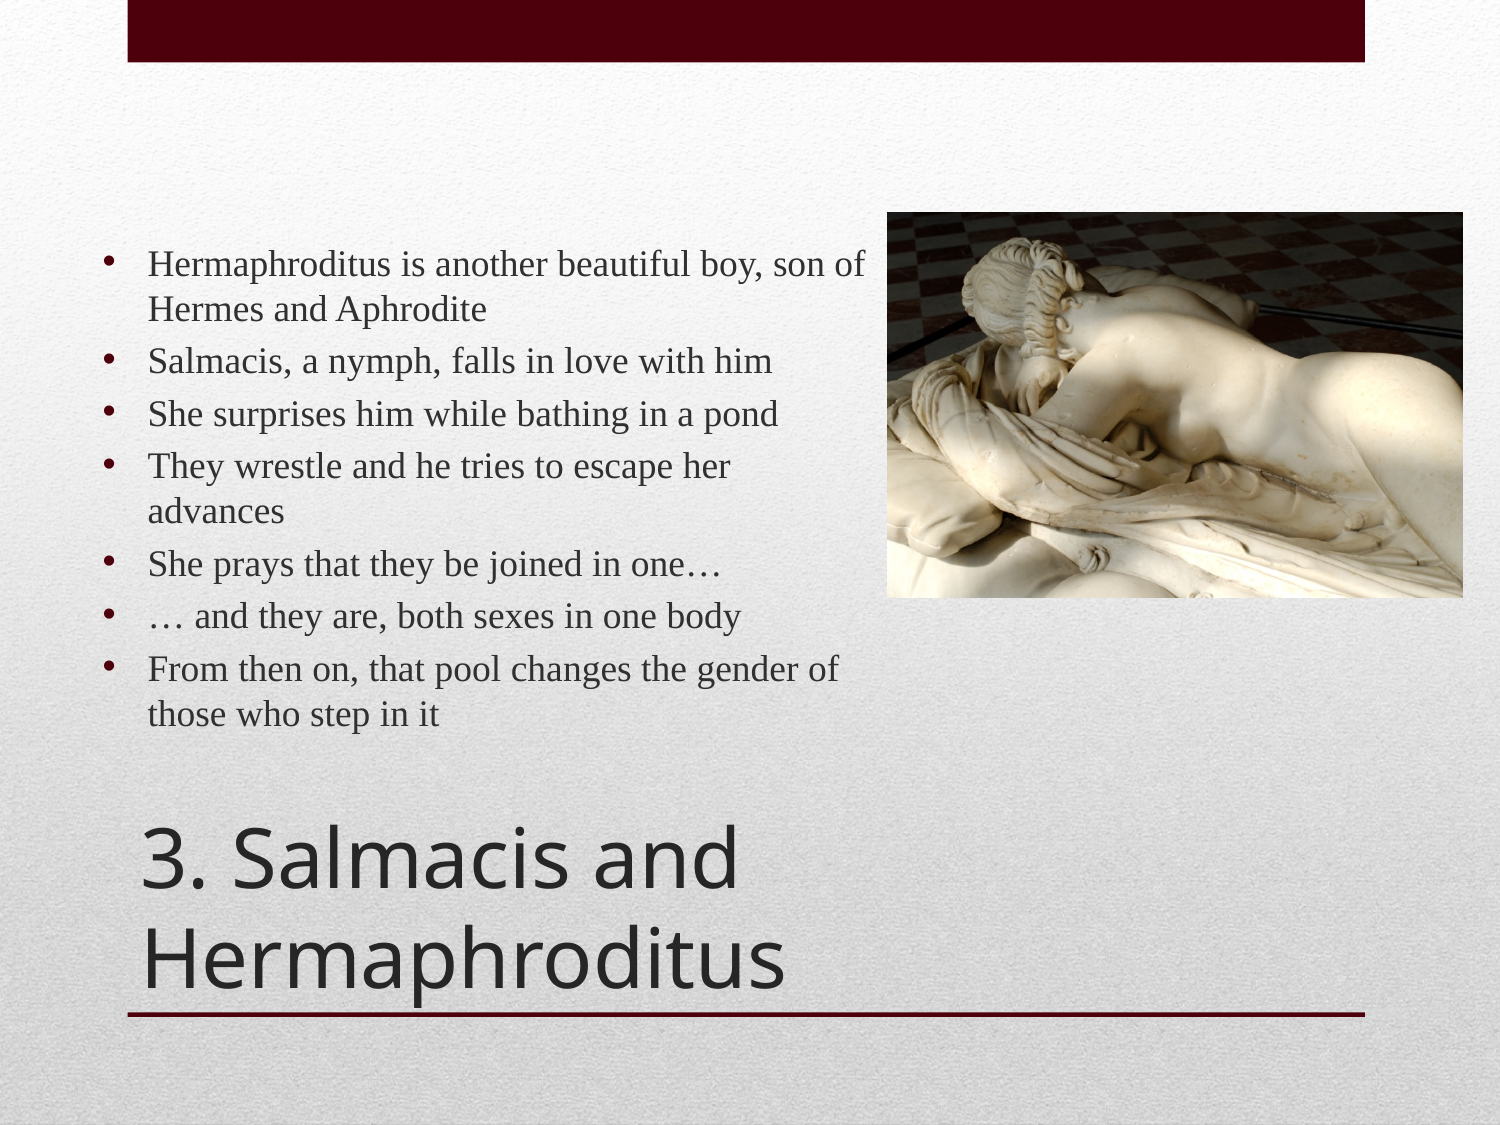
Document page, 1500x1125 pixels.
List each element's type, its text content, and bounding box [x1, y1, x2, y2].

picture [886, 211, 1464, 599]
title 3. Salmacis and Hermaphroditus [125, 750, 1350, 1013]
list Hermaphroditus is another beautiful boy, son of Hermes and Aphrodite Salmacis, a nymph, falls in love with him She surprises him while bathing in a pond They wrestle and he tries to escape her advances She prays that they be joined in one… … and they are, both sexes in one body From then on, that pool changes the gender of those who step in it [87, 79, 888, 893]
